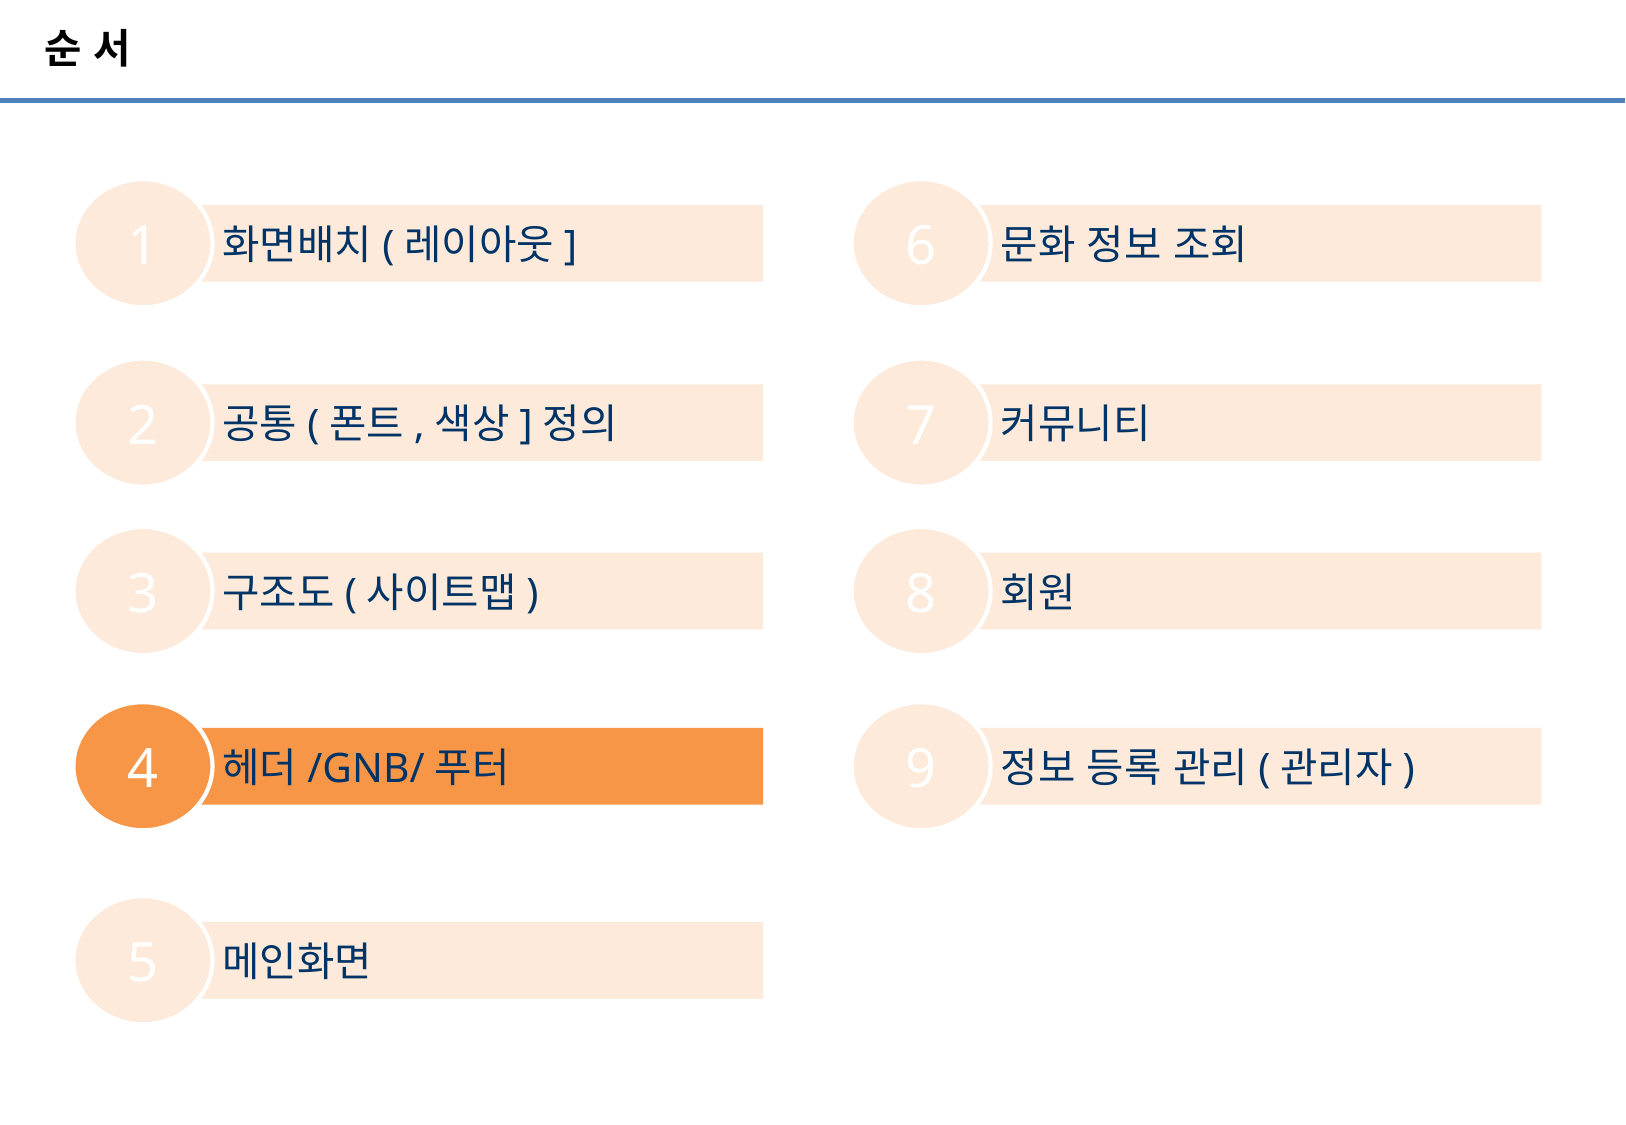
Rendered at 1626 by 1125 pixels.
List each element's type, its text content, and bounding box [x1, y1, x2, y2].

text_box 화면배치(레이아웃] [199, 204, 764, 282]
text_box 커뮤니티 [978, 384, 1542, 461]
text_box 문화 정보 조회 [977, 204, 1542, 282]
text_box 1 [73, 179, 213, 308]
title 순 서 [44, 0, 1108, 102]
text_box 헤더/GNB/푸터 [199, 727, 764, 805]
text_box 회원 [978, 552, 1542, 630]
text_box 6 [851, 179, 991, 308]
text_box 정보 등록 관리(관리자) [977, 727, 1542, 805]
text_box 4 [73, 702, 213, 831]
text_box 7 [851, 358, 991, 487]
text_box 2 [73, 358, 213, 487]
text_box 8 [851, 527, 991, 656]
text_box 공통(폰트,색상]정의 [200, 384, 764, 461]
text_box 구조도(사이트맵) [199, 552, 764, 630]
text_box 9 [851, 702, 991, 831]
text_box 5 [73, 896, 213, 1025]
text_box 메인화면 [199, 921, 764, 999]
text_box 3 [73, 527, 213, 656]
